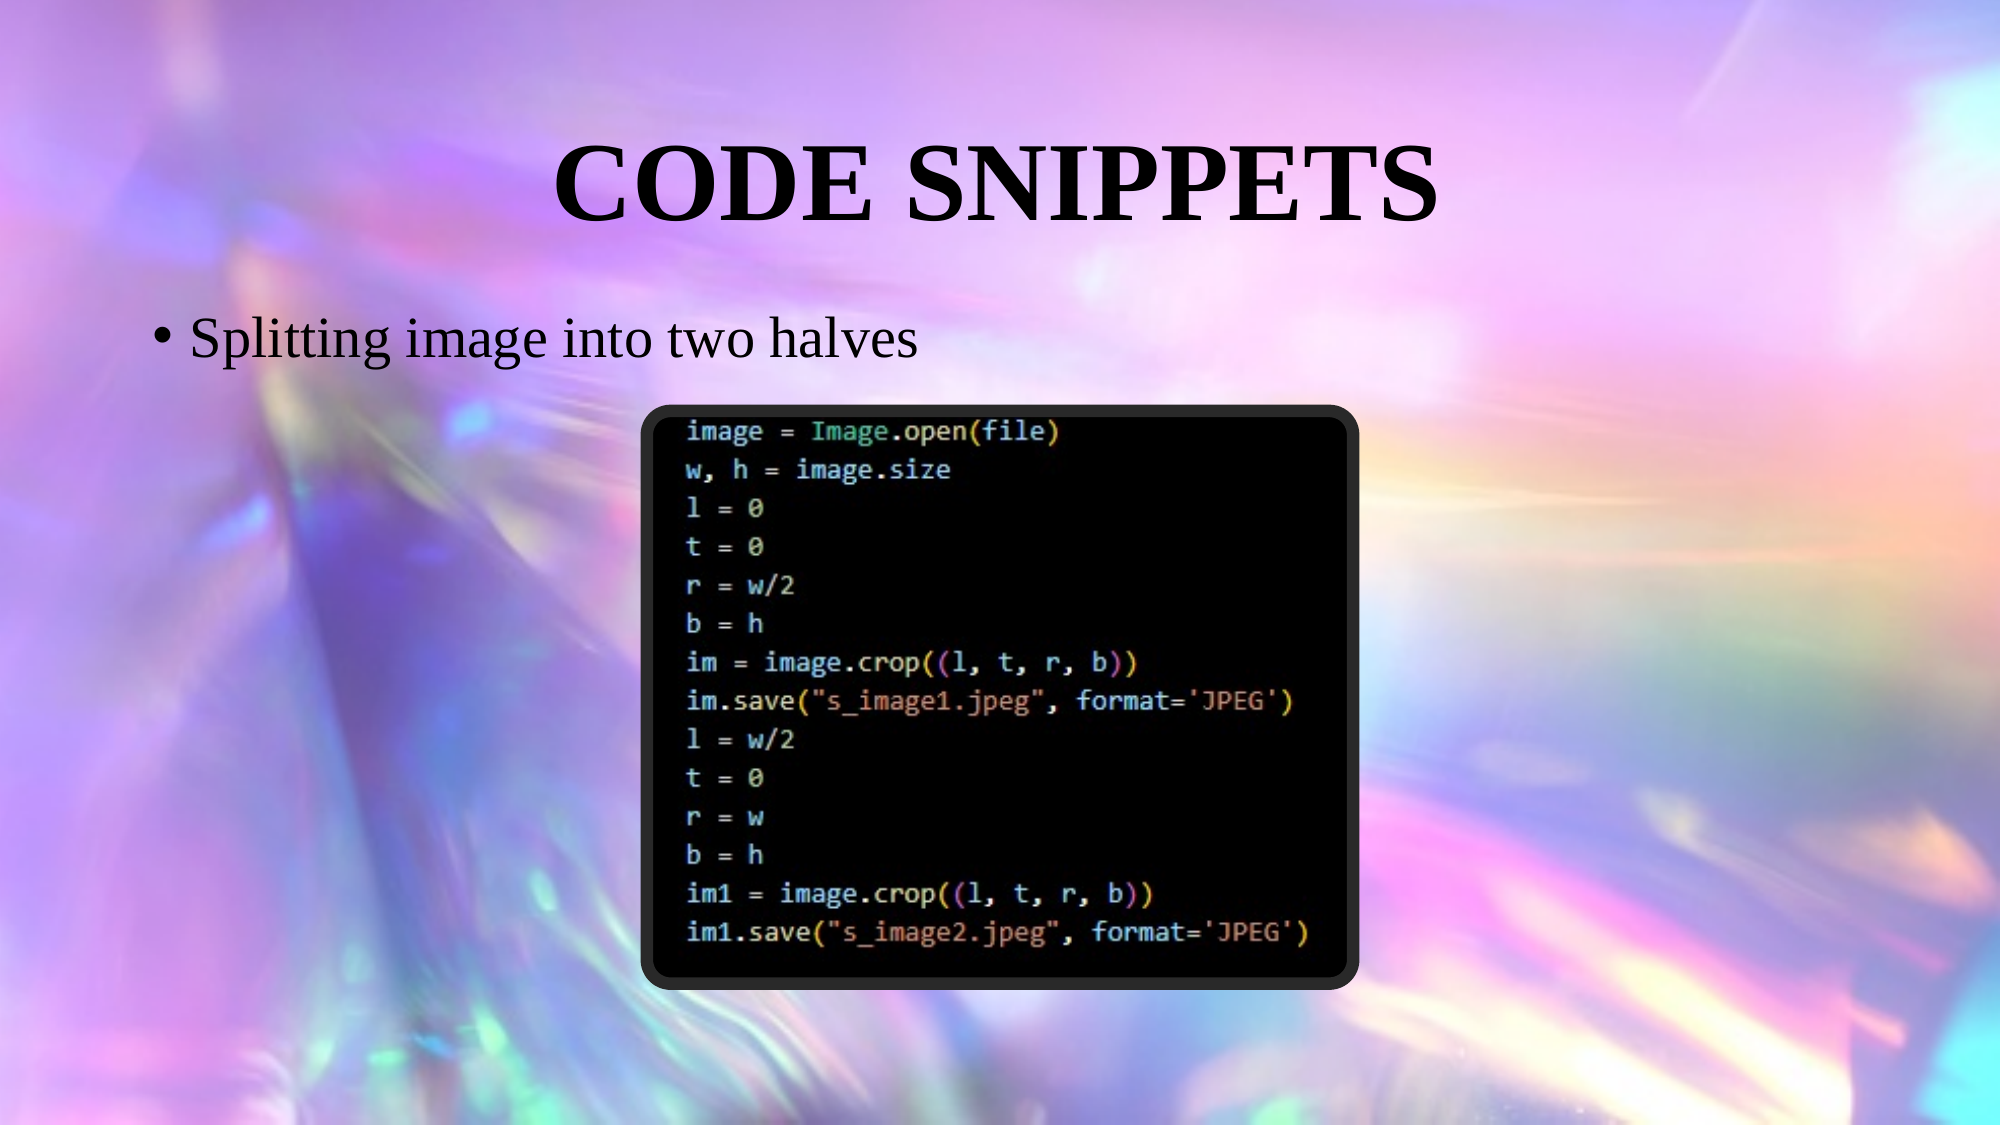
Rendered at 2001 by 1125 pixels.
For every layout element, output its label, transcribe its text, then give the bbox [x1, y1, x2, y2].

text_box CODE SNIPPETS [536, 100, 1458, 251]
list Splitting image into two halves [137, 299, 1863, 1014]
picture [646, 410, 1354, 984]
